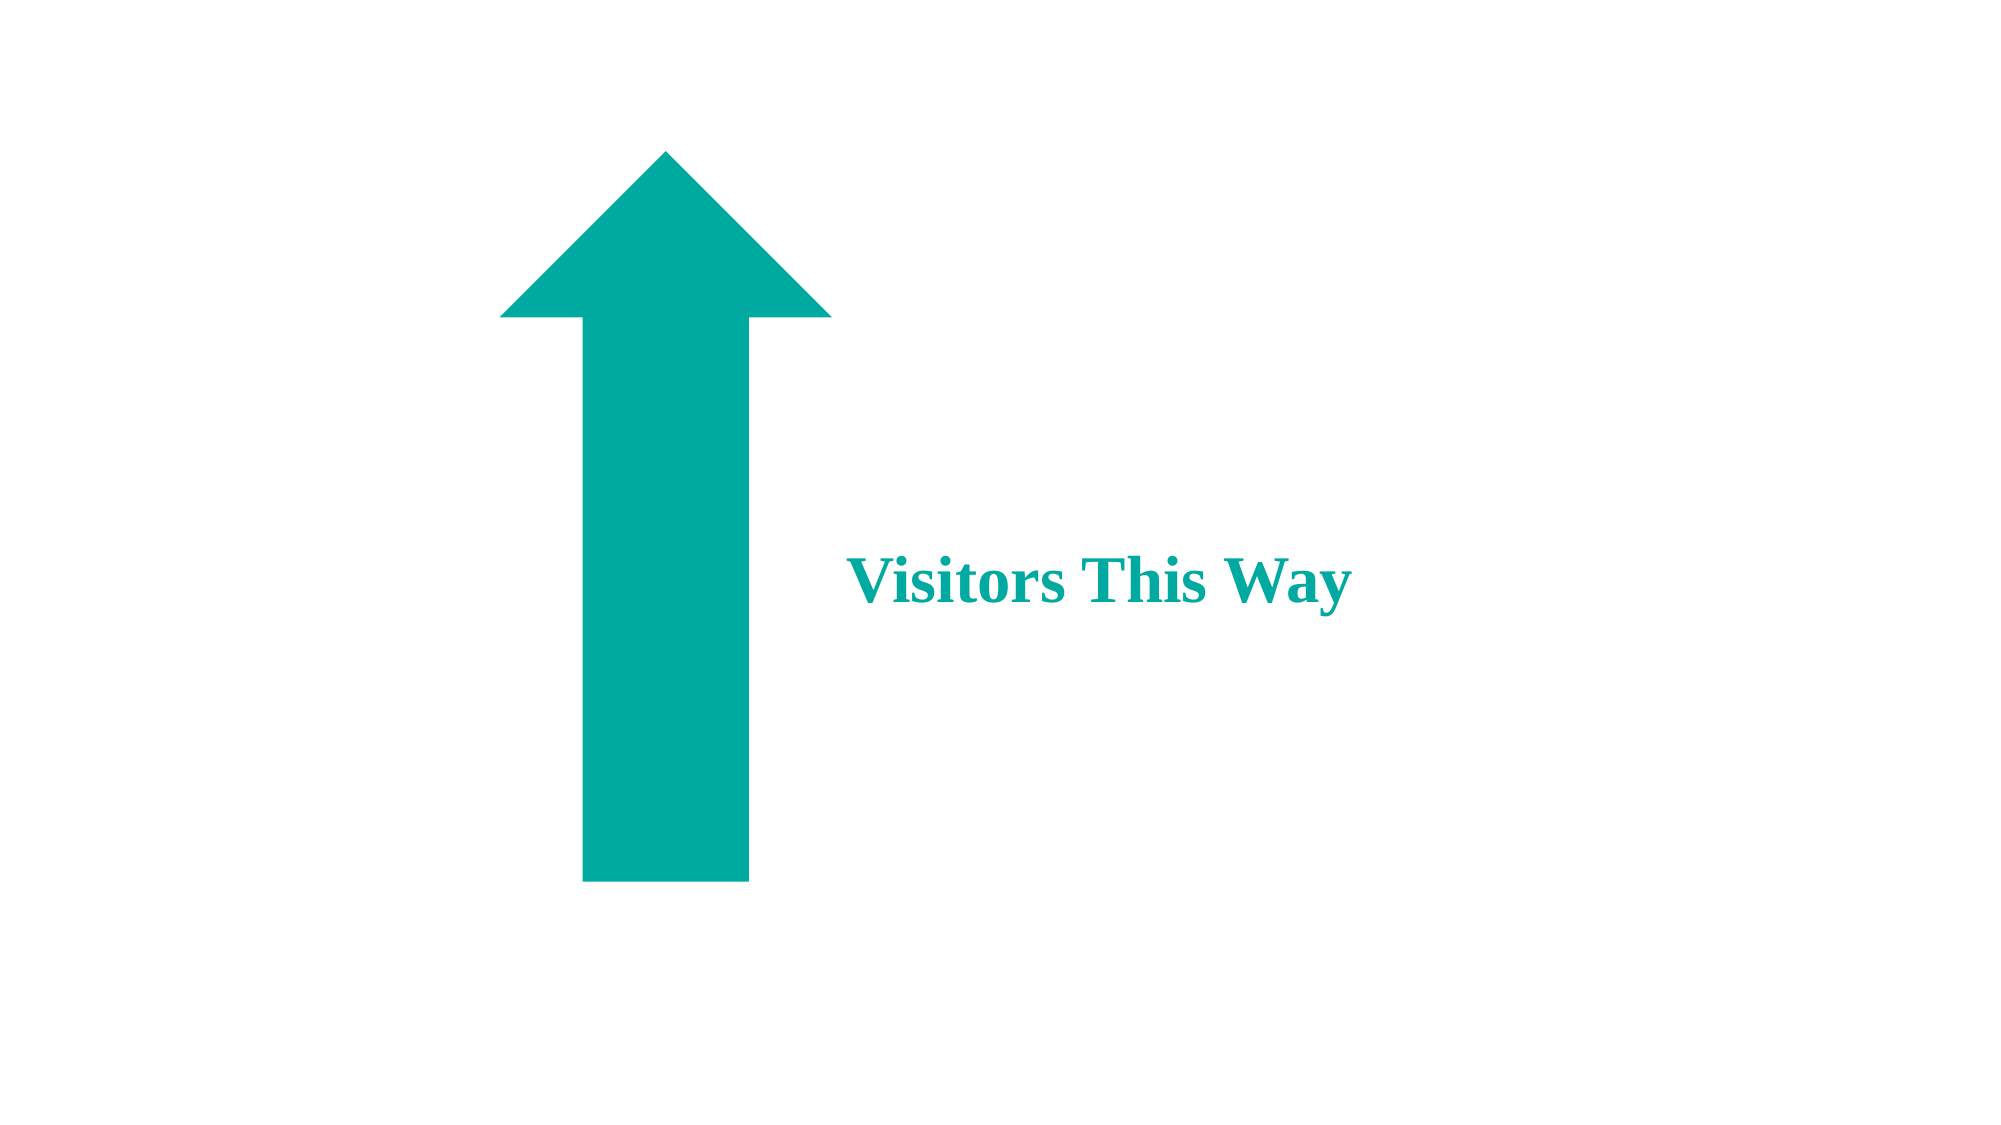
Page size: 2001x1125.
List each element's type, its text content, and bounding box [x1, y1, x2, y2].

text_box Visitors This Way [831, 528, 1555, 624]
text_box [497, 149, 835, 883]
